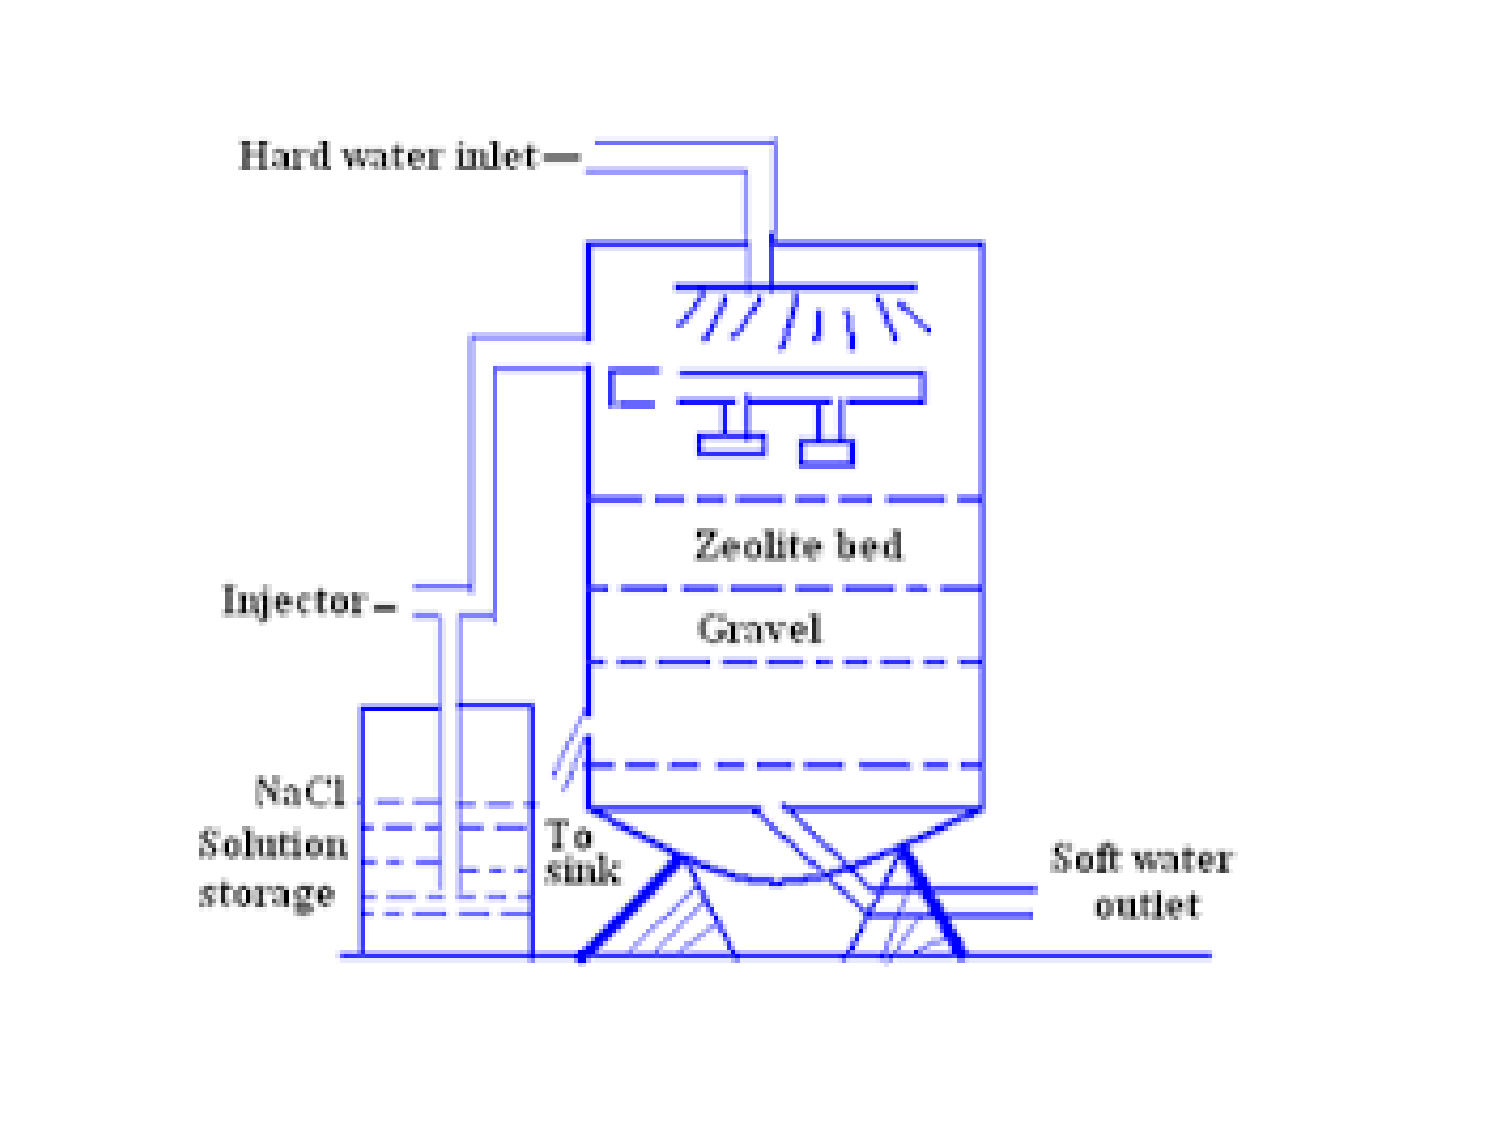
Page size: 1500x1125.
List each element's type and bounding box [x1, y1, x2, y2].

picture [187, 124, 1238, 993]
